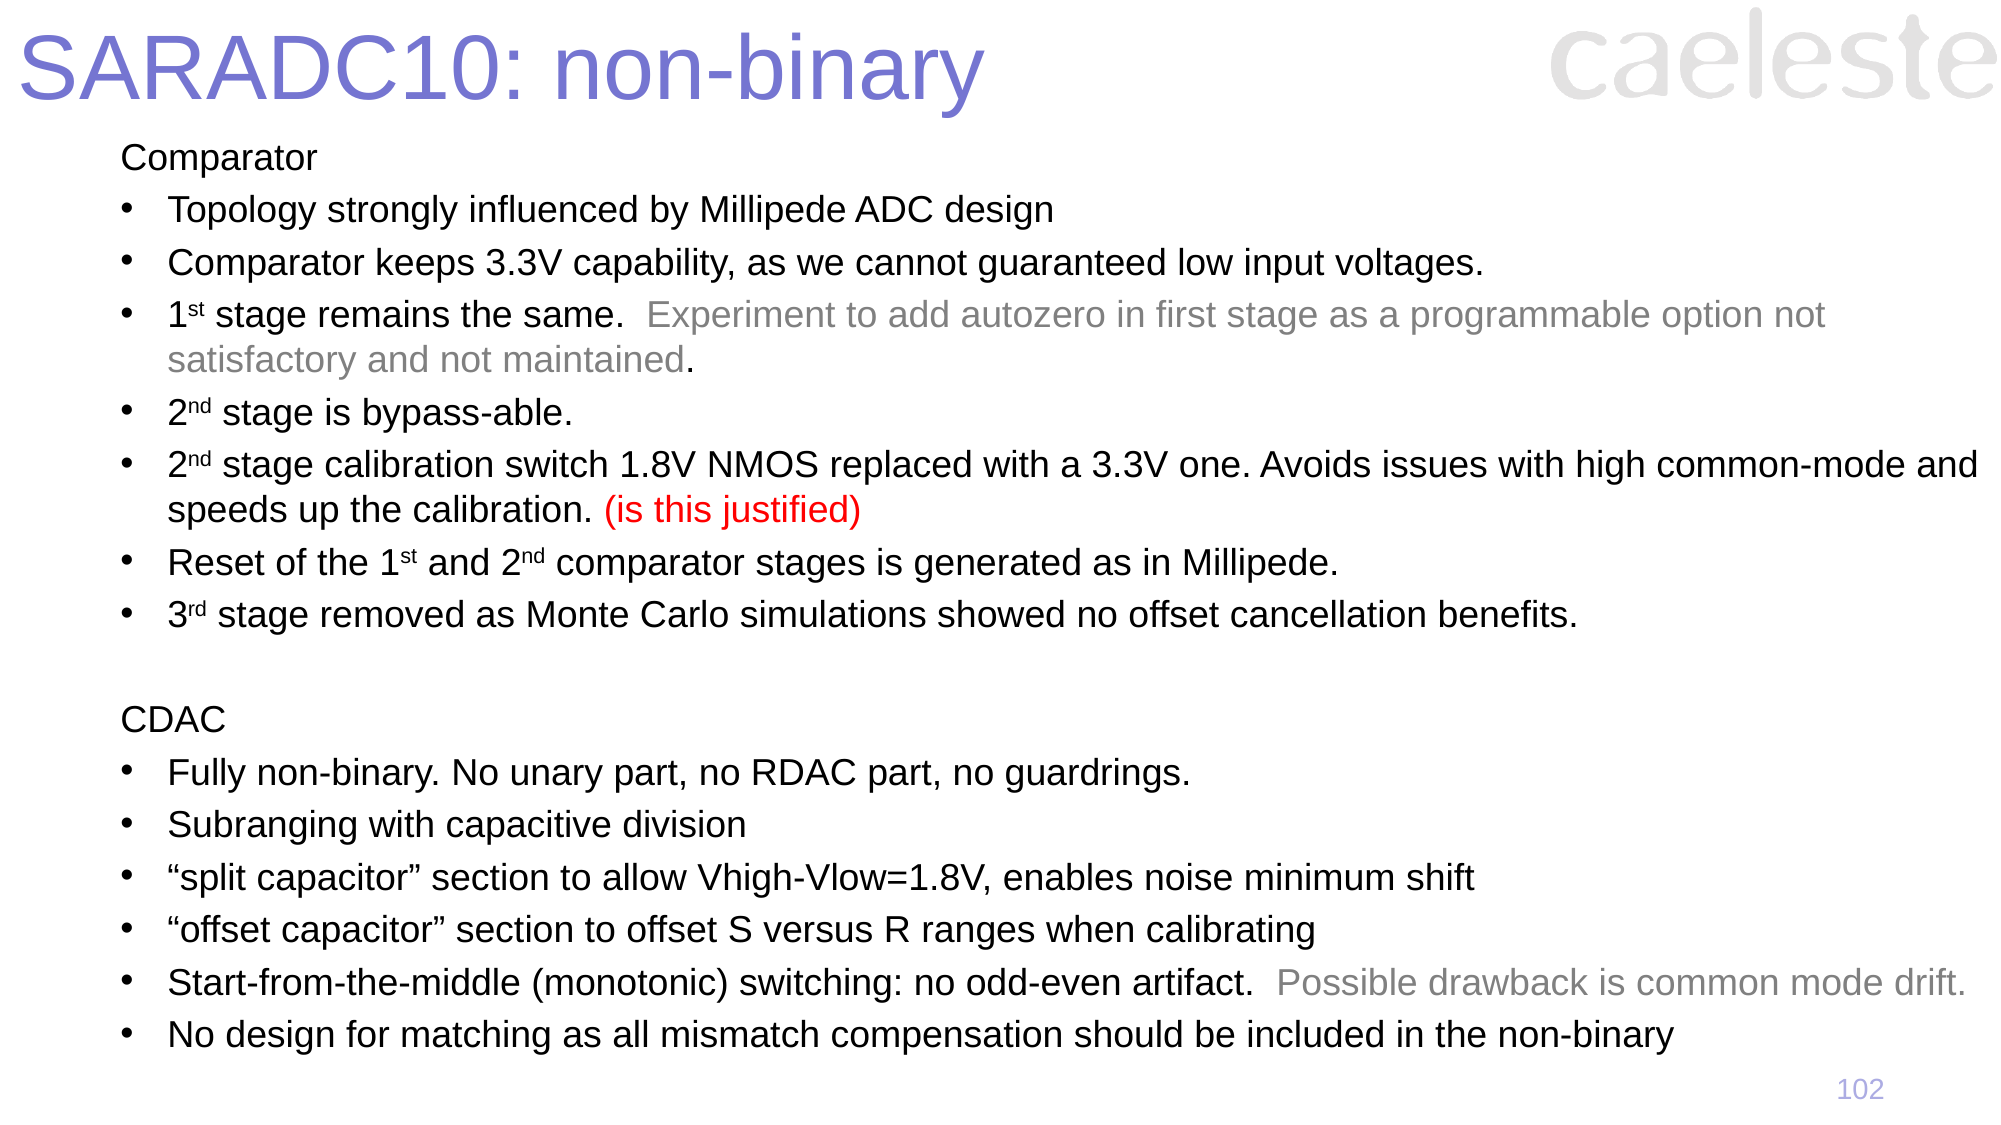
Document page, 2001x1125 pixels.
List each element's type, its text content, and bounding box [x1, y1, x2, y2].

title SARADC10: non-binary [2, 0, 1803, 188]
list Comparator Topology strongly influenced by Millipede ADC design Comparator keeps 3.3V capability, as we cannot guaranteed low input voltages. 1st stage remains the same. Experiment to add autozero in first stage as a programmable option not satisfactory and not maintained. 2nd stage is bypass-able. 2nd stage calibration switch 1.8V NMOS replaced with a 3.3V one. Avoids issues with high common-mode and speeds up the calibration. (is this justified) Reset of the 1st and 2nd comparator stages is generated as in Millipede. 3rd stage removed as Monte Carlo simulations showed no offset cancellation benefits. CDAC Fully non-binary. No unary part, no RDAC part, no guardrings. Subranging with capacitive division “split capacitor” section to allow Vhigh-Vlow=1.8V, enables noise minimum shift “offset capacitor” section to offset S versus R ranges when calibrating Start-from-the-middle (monotonic) switching: no odd-even artifact. Possible drawback is common mode drift. No design for matching as all mismatch compensation should be included in the non-binary [105, 125, 1998, 1088]
slide_number 102 [1433, 1062, 1901, 1125]
